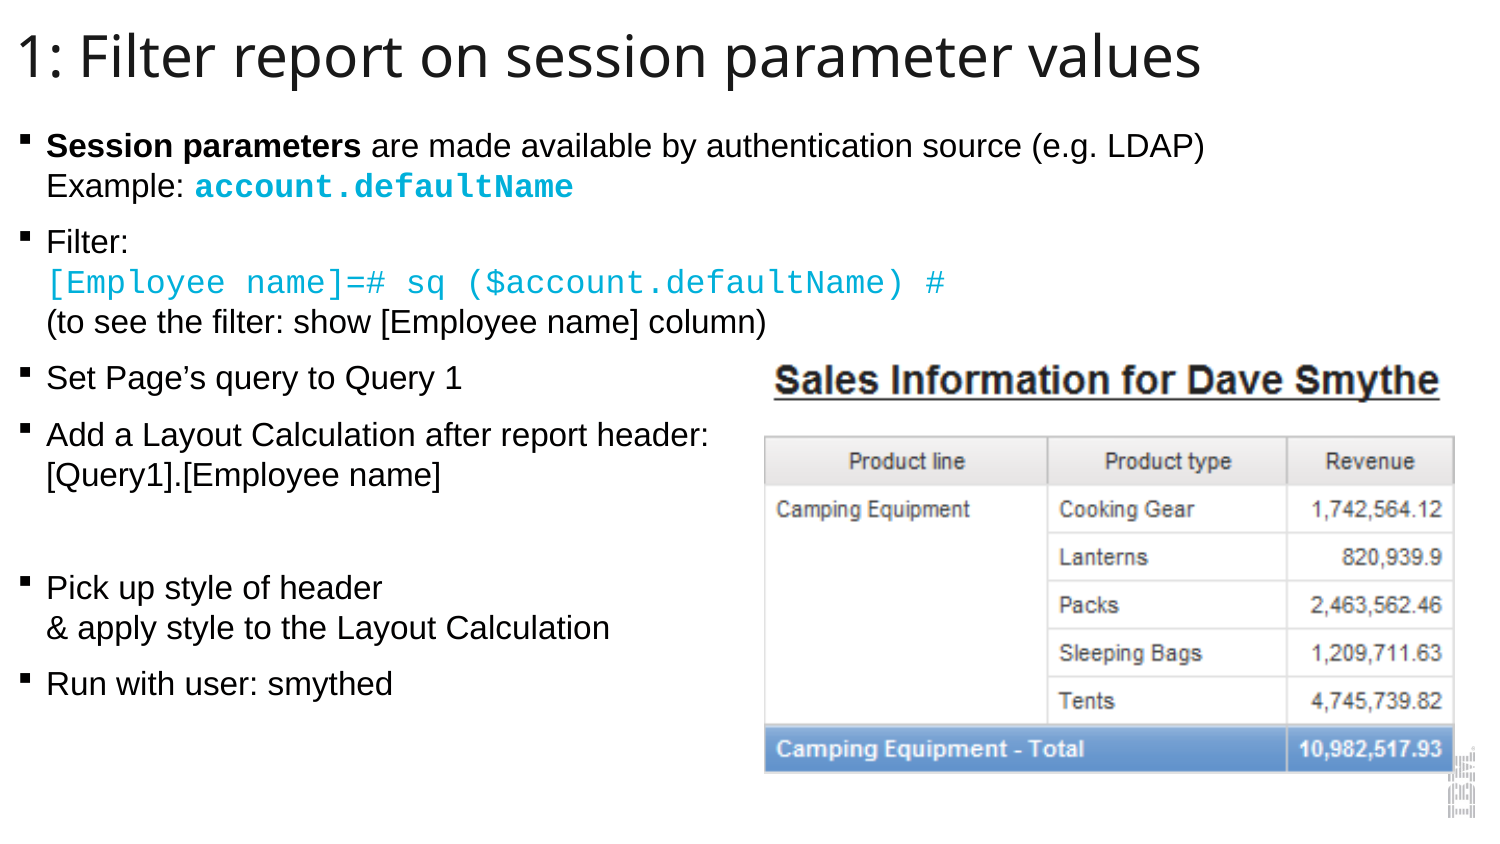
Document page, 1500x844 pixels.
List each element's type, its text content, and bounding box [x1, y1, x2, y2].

picture [1448, 782, 1475, 818]
picture [764, 355, 1455, 774]
list Session parameters are made available by authentication source (e.g. LDAP) Example: account.defaultName Filter: [Employee name]=# sq ($account.defaultName) # (to see the filter: show [Employee name] column) Set Page’s query to Query 1 Add a Layout Calculation after report header: [Query1].[Employee name] Pick up style of header & apply style to the Layout Calculation Run with user: smythed [0, 118, 1500, 782]
title 1: Filter report on session parameter values [0, 0, 1500, 118]
